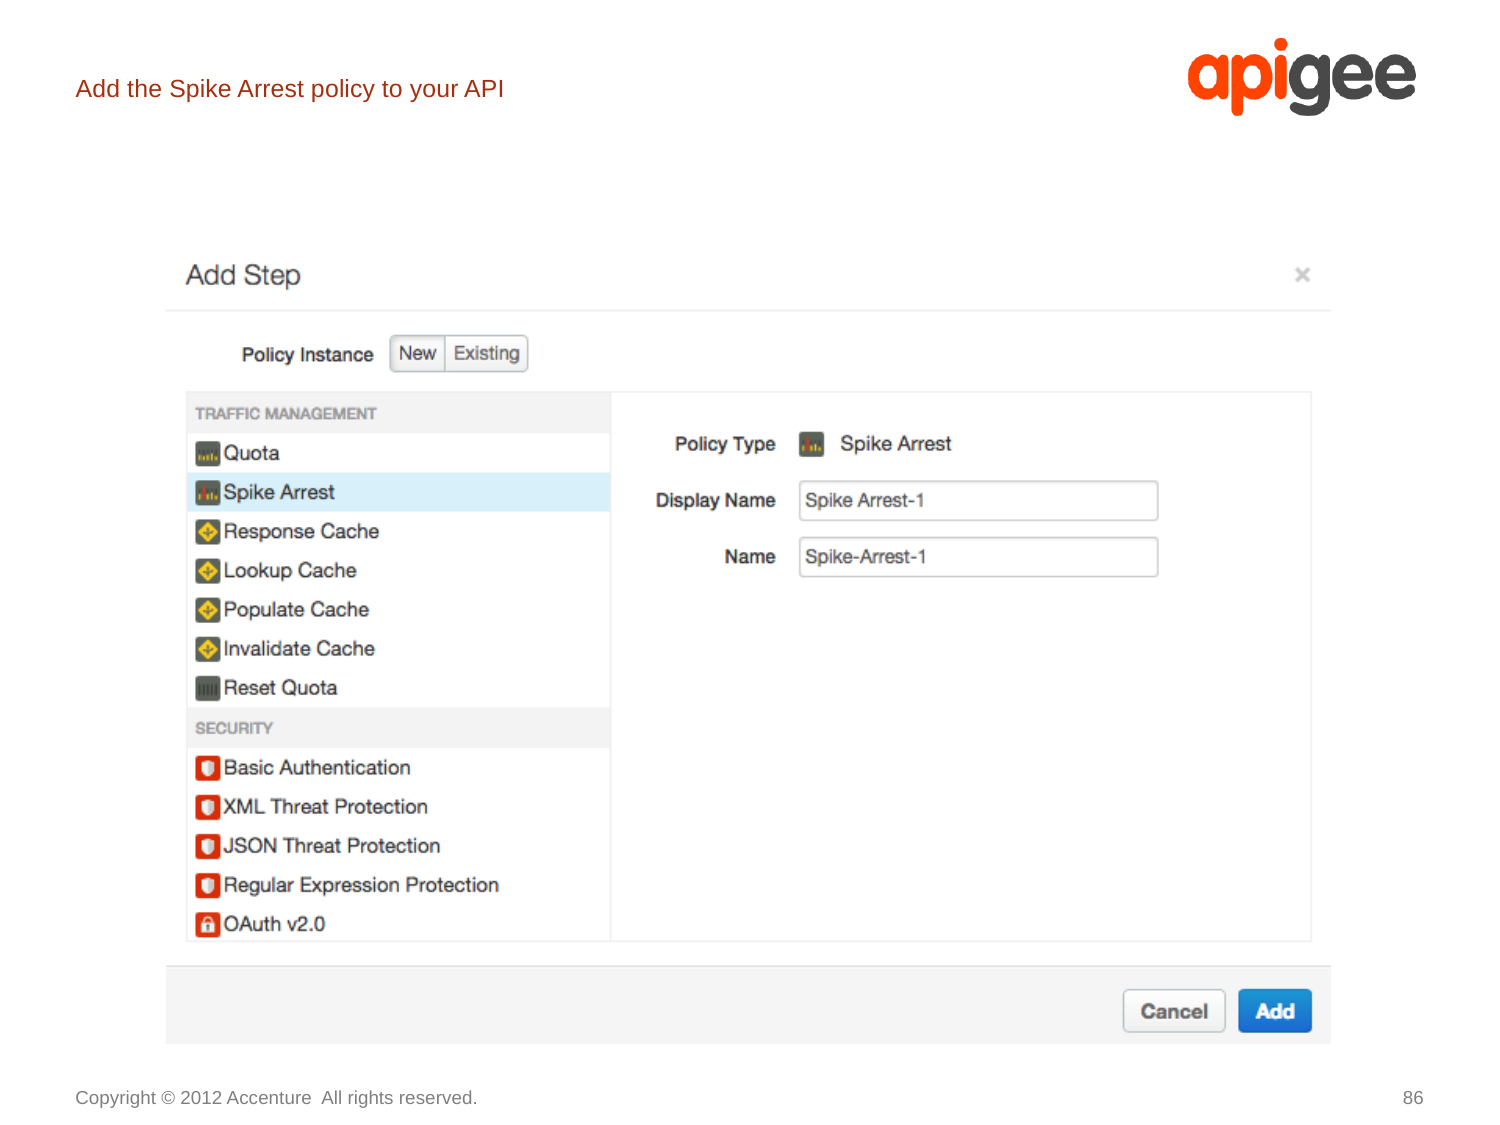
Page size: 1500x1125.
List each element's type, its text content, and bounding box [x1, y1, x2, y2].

picture [166, 249, 1331, 1044]
title Add the Spike Arrest policy to your API [75, 27, 1422, 157]
